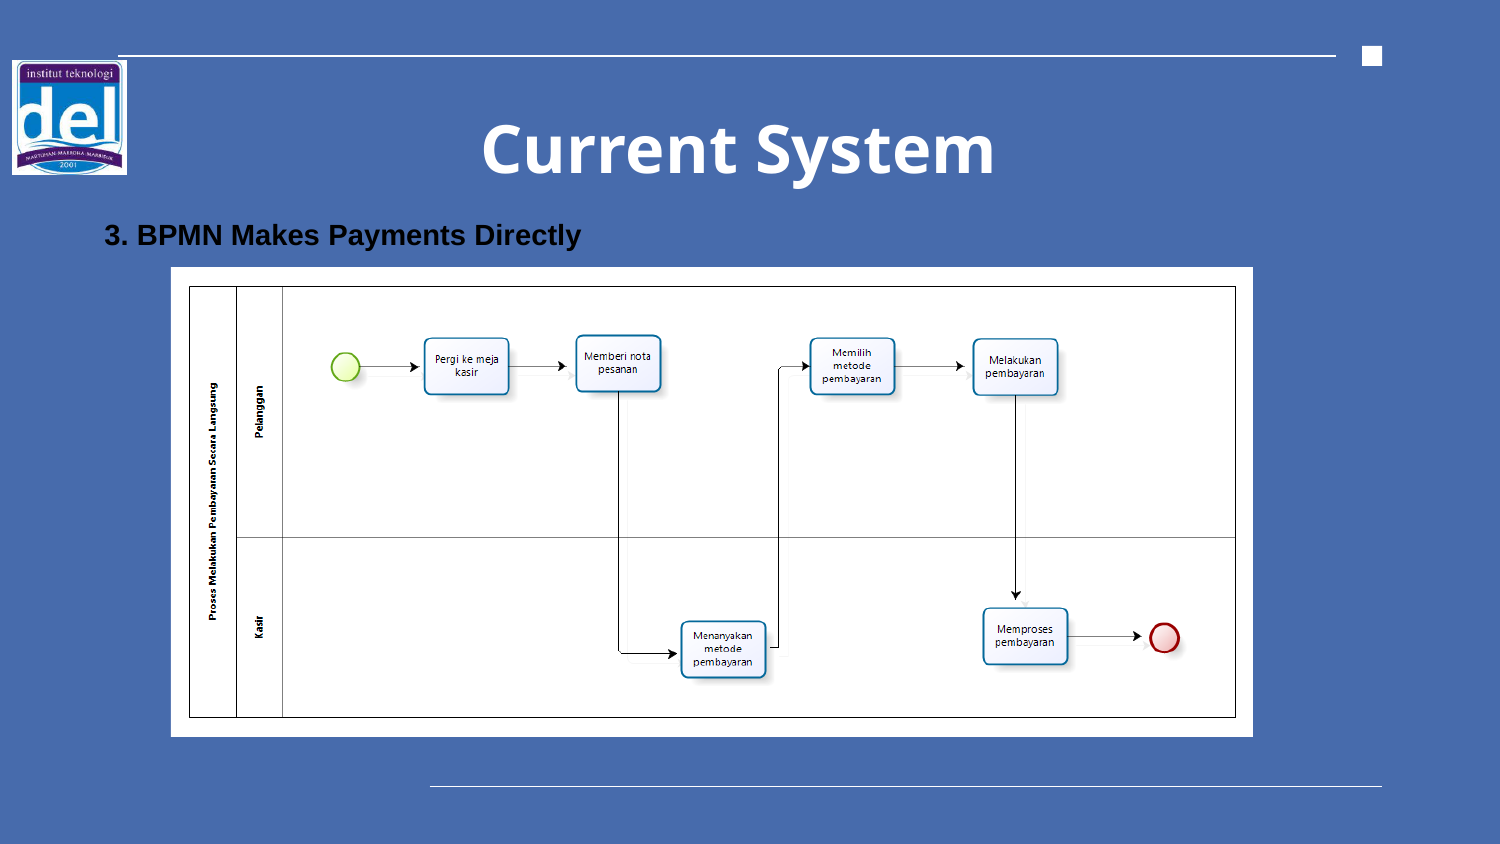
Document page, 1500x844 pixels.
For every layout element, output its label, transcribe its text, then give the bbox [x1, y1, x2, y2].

picture [170, 267, 1254, 737]
text_box 3. BPMN Makes Payments Directly [89, 208, 598, 259]
picture [11, 59, 127, 175]
title Current System [256, 91, 1221, 266]
